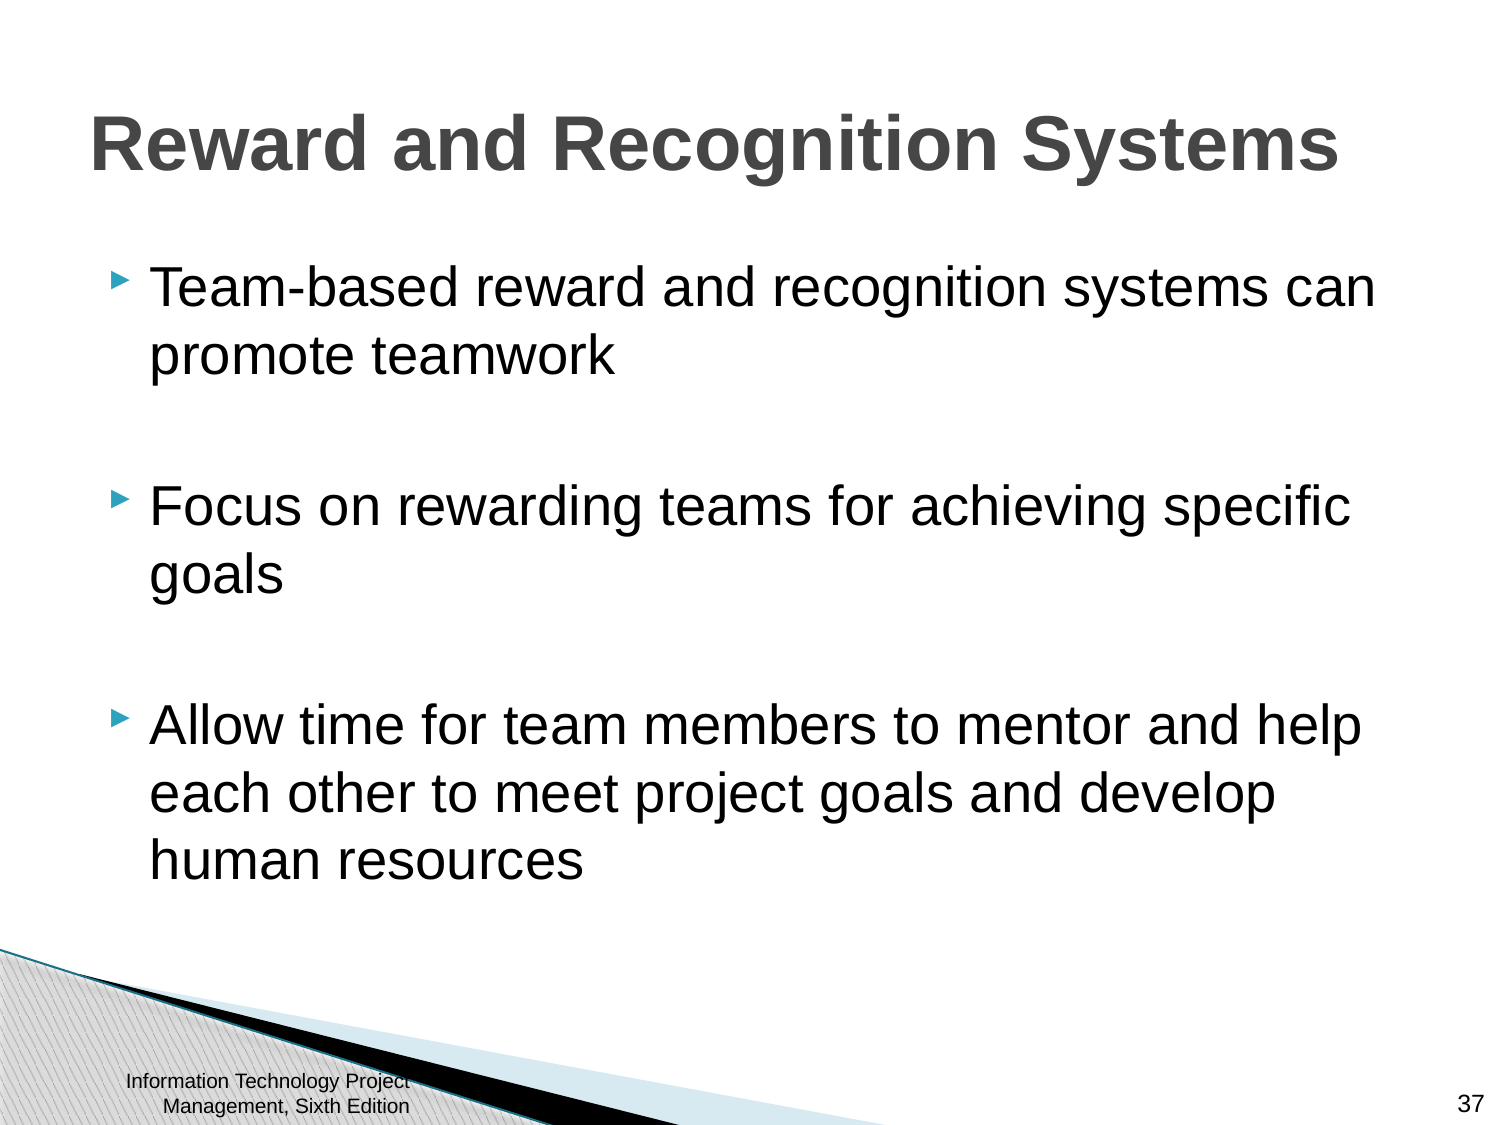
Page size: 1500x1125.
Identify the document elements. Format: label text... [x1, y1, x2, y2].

list Team-based reward and recognition systems can promote teamwork Focus on rewarding teams for achieving specific goals Allow time for team members to mentor and help each other to meet project goals and develop human resources [75, 242, 1425, 986]
title Reward and Recognition Systems [75, 45, 1425, 233]
footer Information Technology Project Management, Sixth Edition [0, 1065, 425, 1125]
slide_number 37 [1408, 1065, 1500, 1125]
